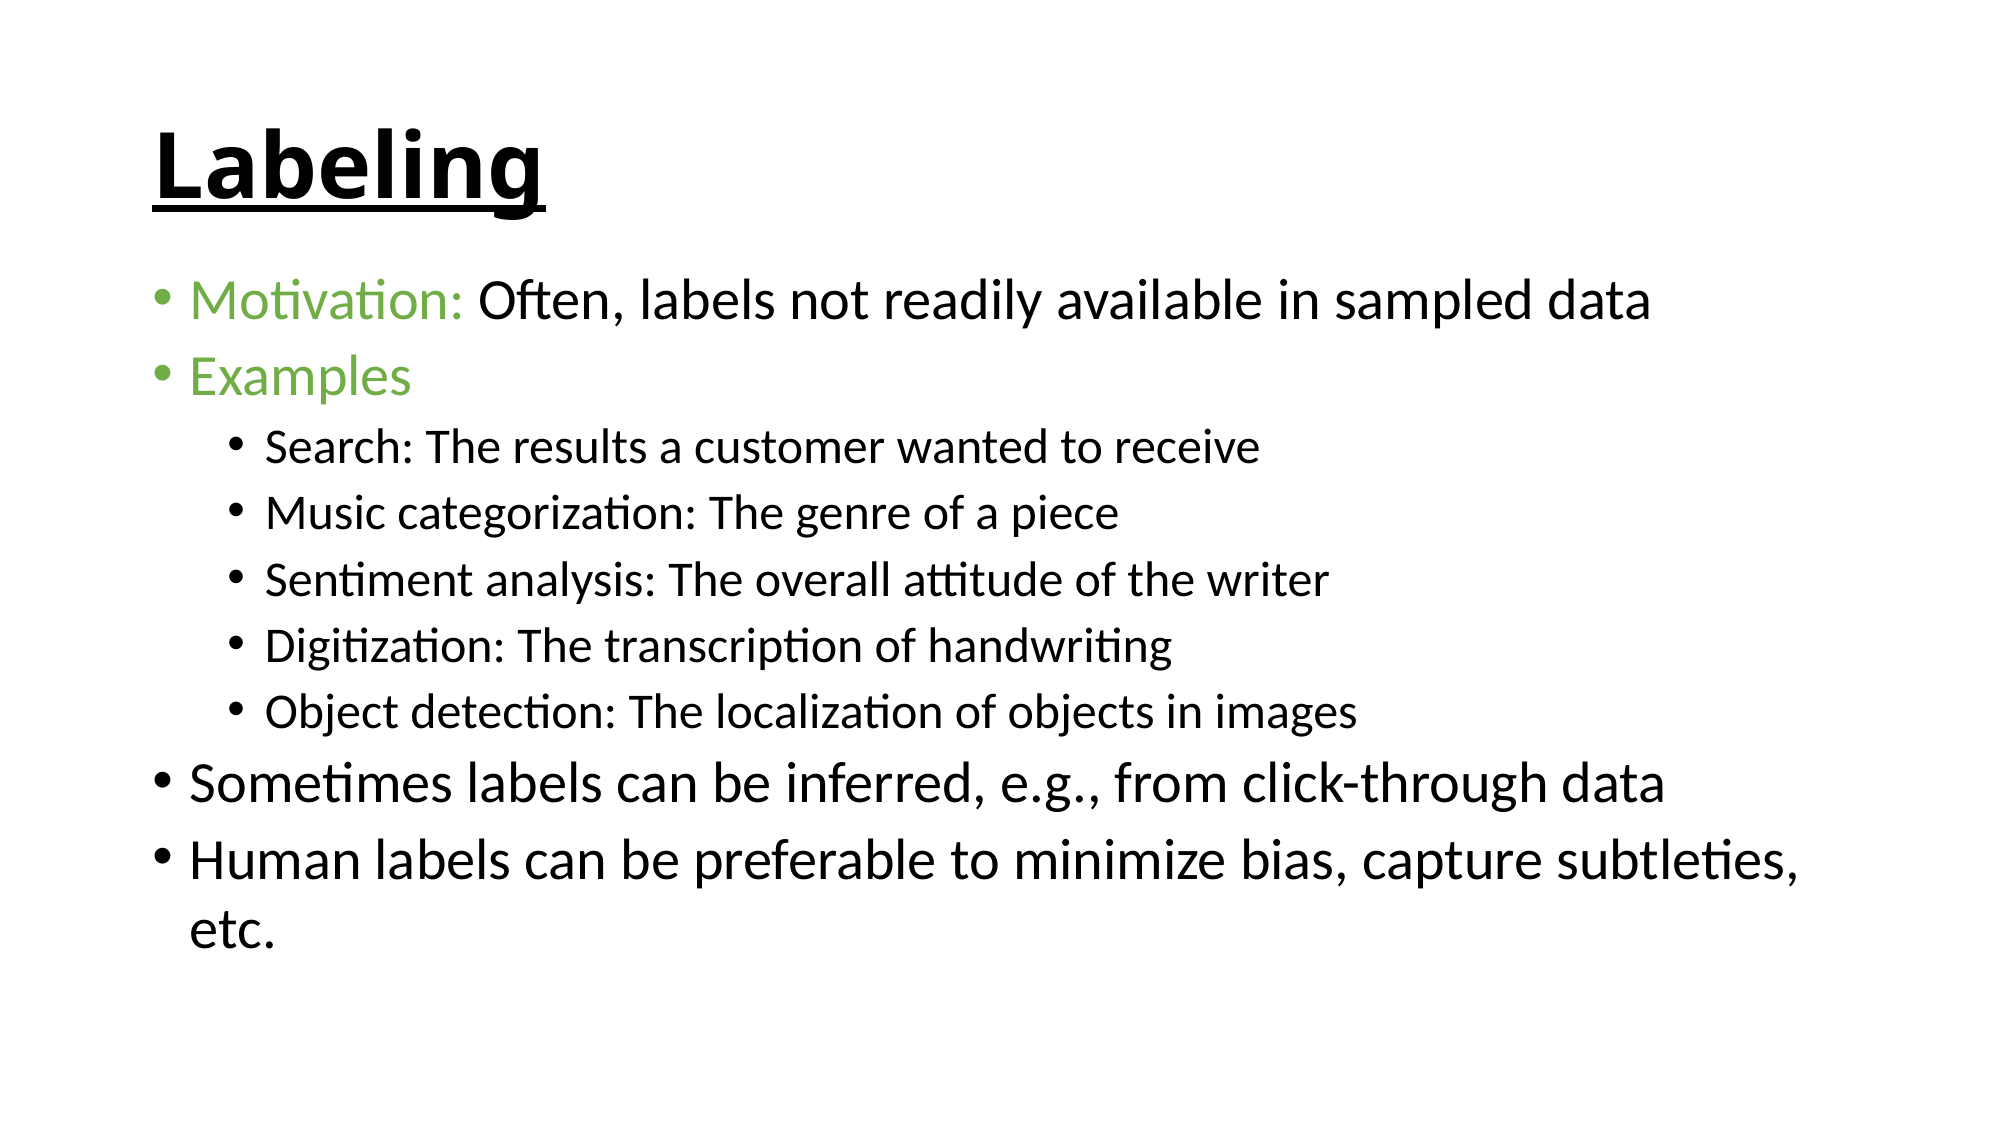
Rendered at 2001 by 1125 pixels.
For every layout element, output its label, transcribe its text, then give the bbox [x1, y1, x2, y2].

title Labeling [137, 59, 1863, 253]
list Motivation: Often, labels not readily available in sampled data Examples Search: The results a customer wanted to receive Music categorization: The genre of a piece Sentiment analysis: The overall attitude of the writer Digitization: The transcription of handwriting Object detection: The localization of objects in images Sometimes labels can be inferred, e.g., from click-through data Human labels can be preferable to minimize bias, capture subtleties, etc. [137, 253, 1863, 1039]
